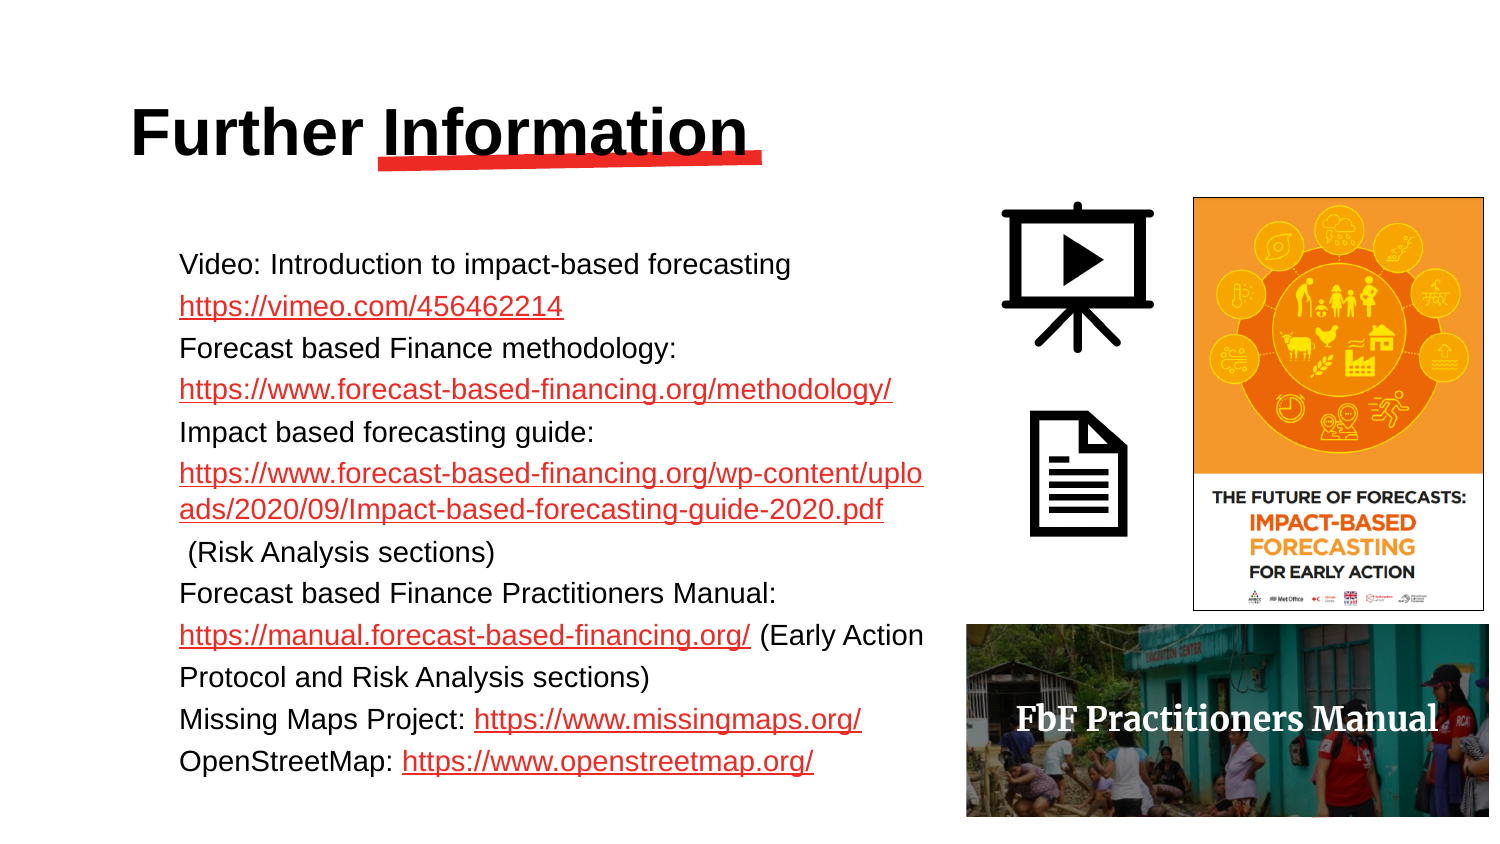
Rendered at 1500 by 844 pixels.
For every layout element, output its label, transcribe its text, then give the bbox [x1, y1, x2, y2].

picture [1003, 398, 1155, 549]
picture [1192, 197, 1484, 612]
text_box Video: Introduction to impact-based forecasting https://vimeo.com/456462214 Forecast based Finance methodology: https://www.forecast-based-financing.org/methodology/ Impact based forecasting guide: https://www.forecast-based-financing.org/wp-content/uploads/2020/09/Impact-based-forecasting-guide-2020.pdf (Risk Analysis sections) Forecast based Finance Practitioners Manual: https://manual.forecast-based-financing.org/ (Early Action Protocol and Risk Analysis sections) Missing Maps Project: https://www.missingmaps.org/ OpenStreetMap: https://www.openstreetmap.org/ [123, 229, 943, 798]
picture [965, 623, 1493, 835]
picture [980, 179, 1174, 373]
text_box Further Information [116, 81, 1117, 176]
